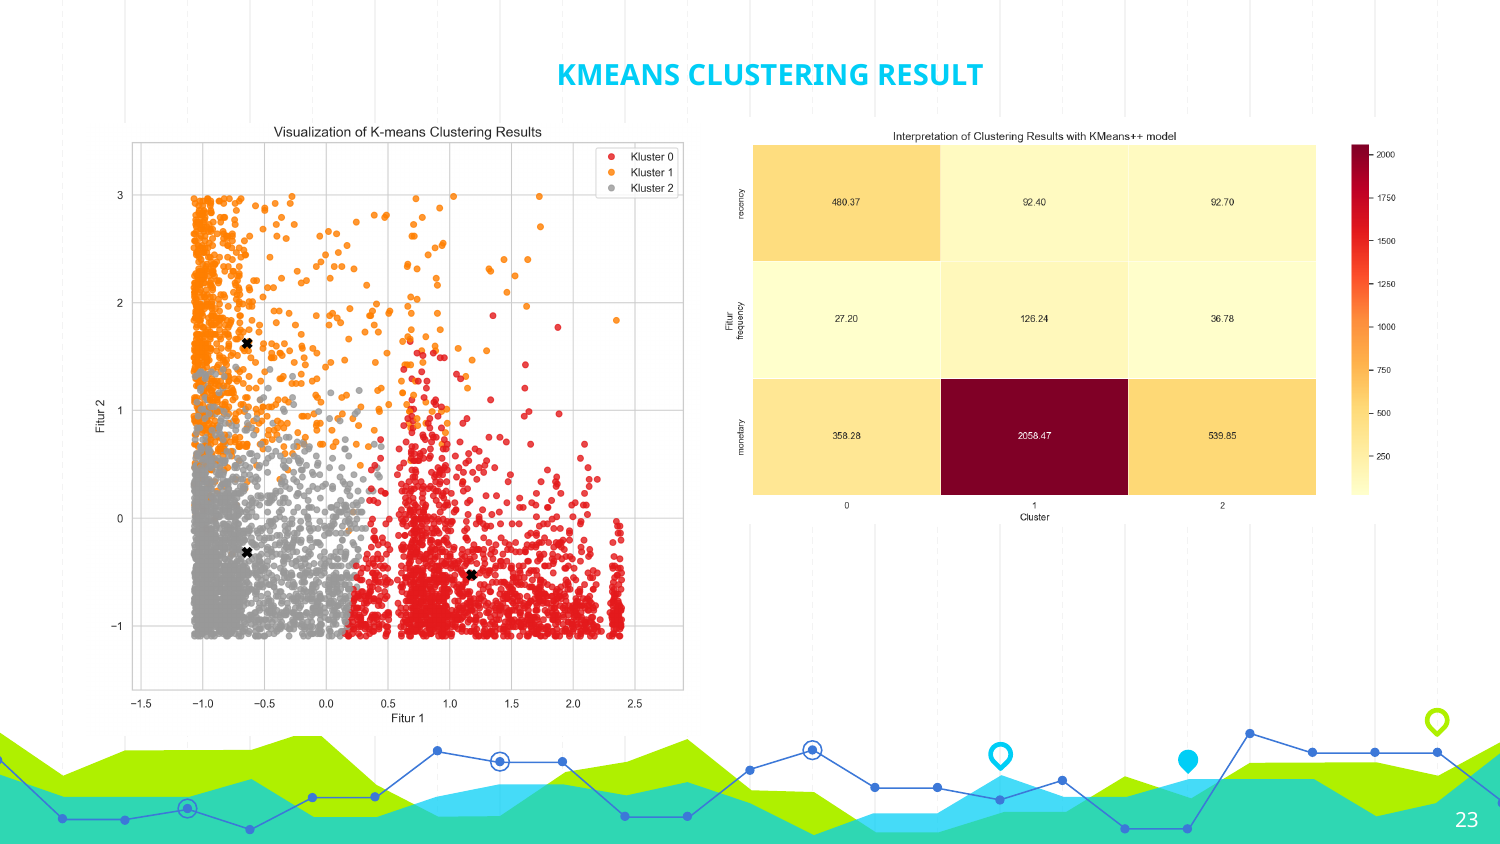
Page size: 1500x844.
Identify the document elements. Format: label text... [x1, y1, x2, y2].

picture [718, 117, 1416, 525]
list KMEANS CLUSTERING RESULT [76, 41, 1427, 127]
picture [86, 123, 701, 736]
slide_number 23 [1403, 791, 1494, 844]
